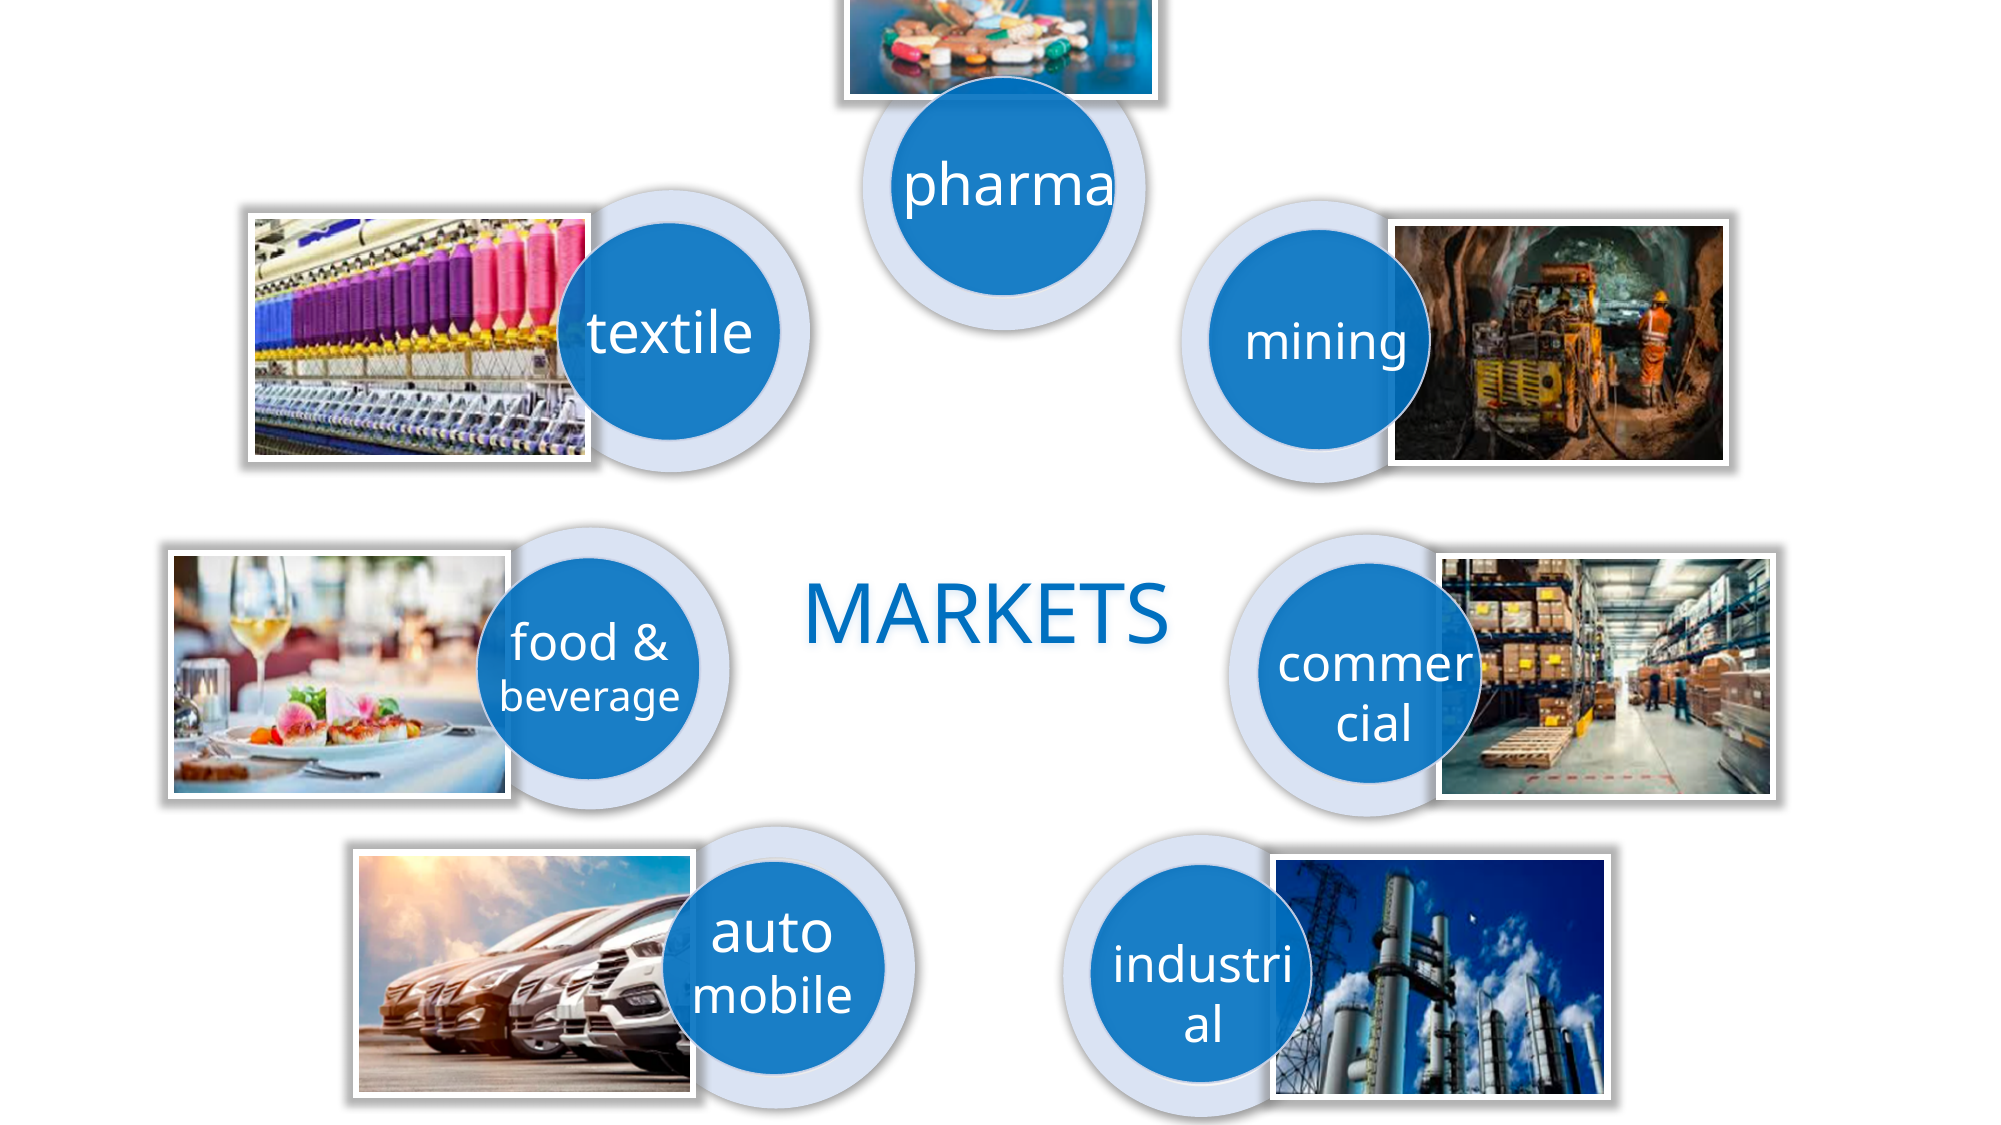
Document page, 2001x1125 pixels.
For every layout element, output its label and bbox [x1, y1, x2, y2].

text_box [170, 0, 1788, 1117]
